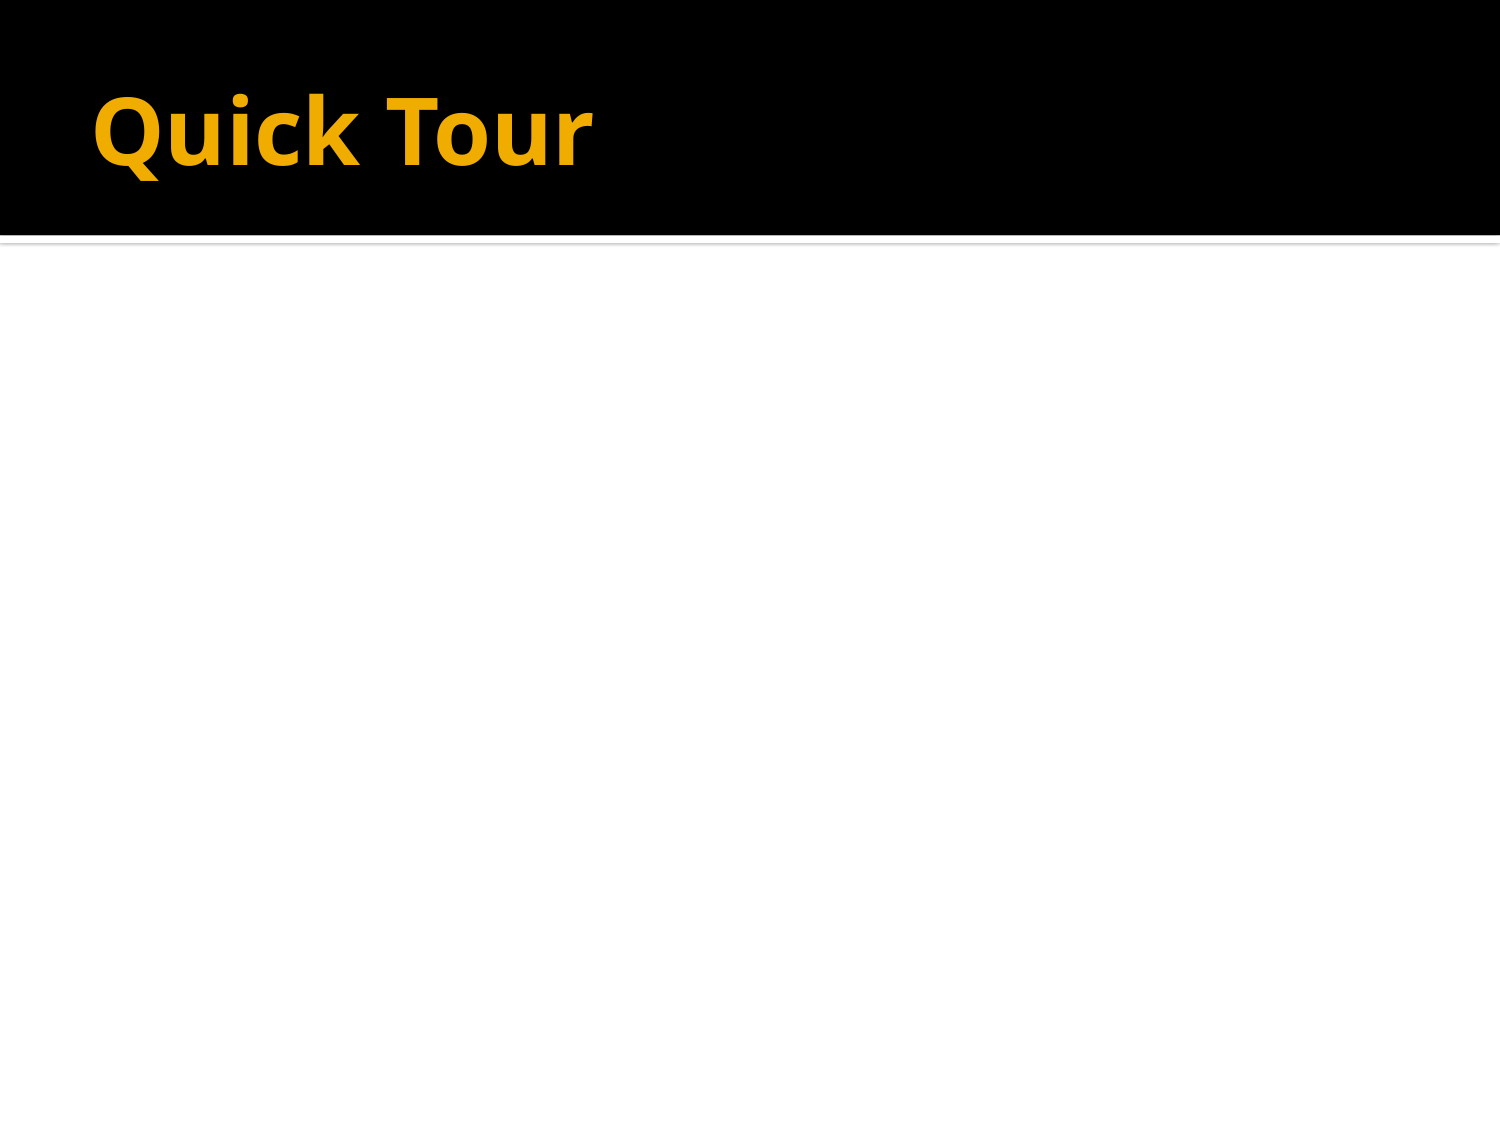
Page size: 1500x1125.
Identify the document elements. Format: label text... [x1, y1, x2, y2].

title Quick Tour [75, 25, 1425, 231]
